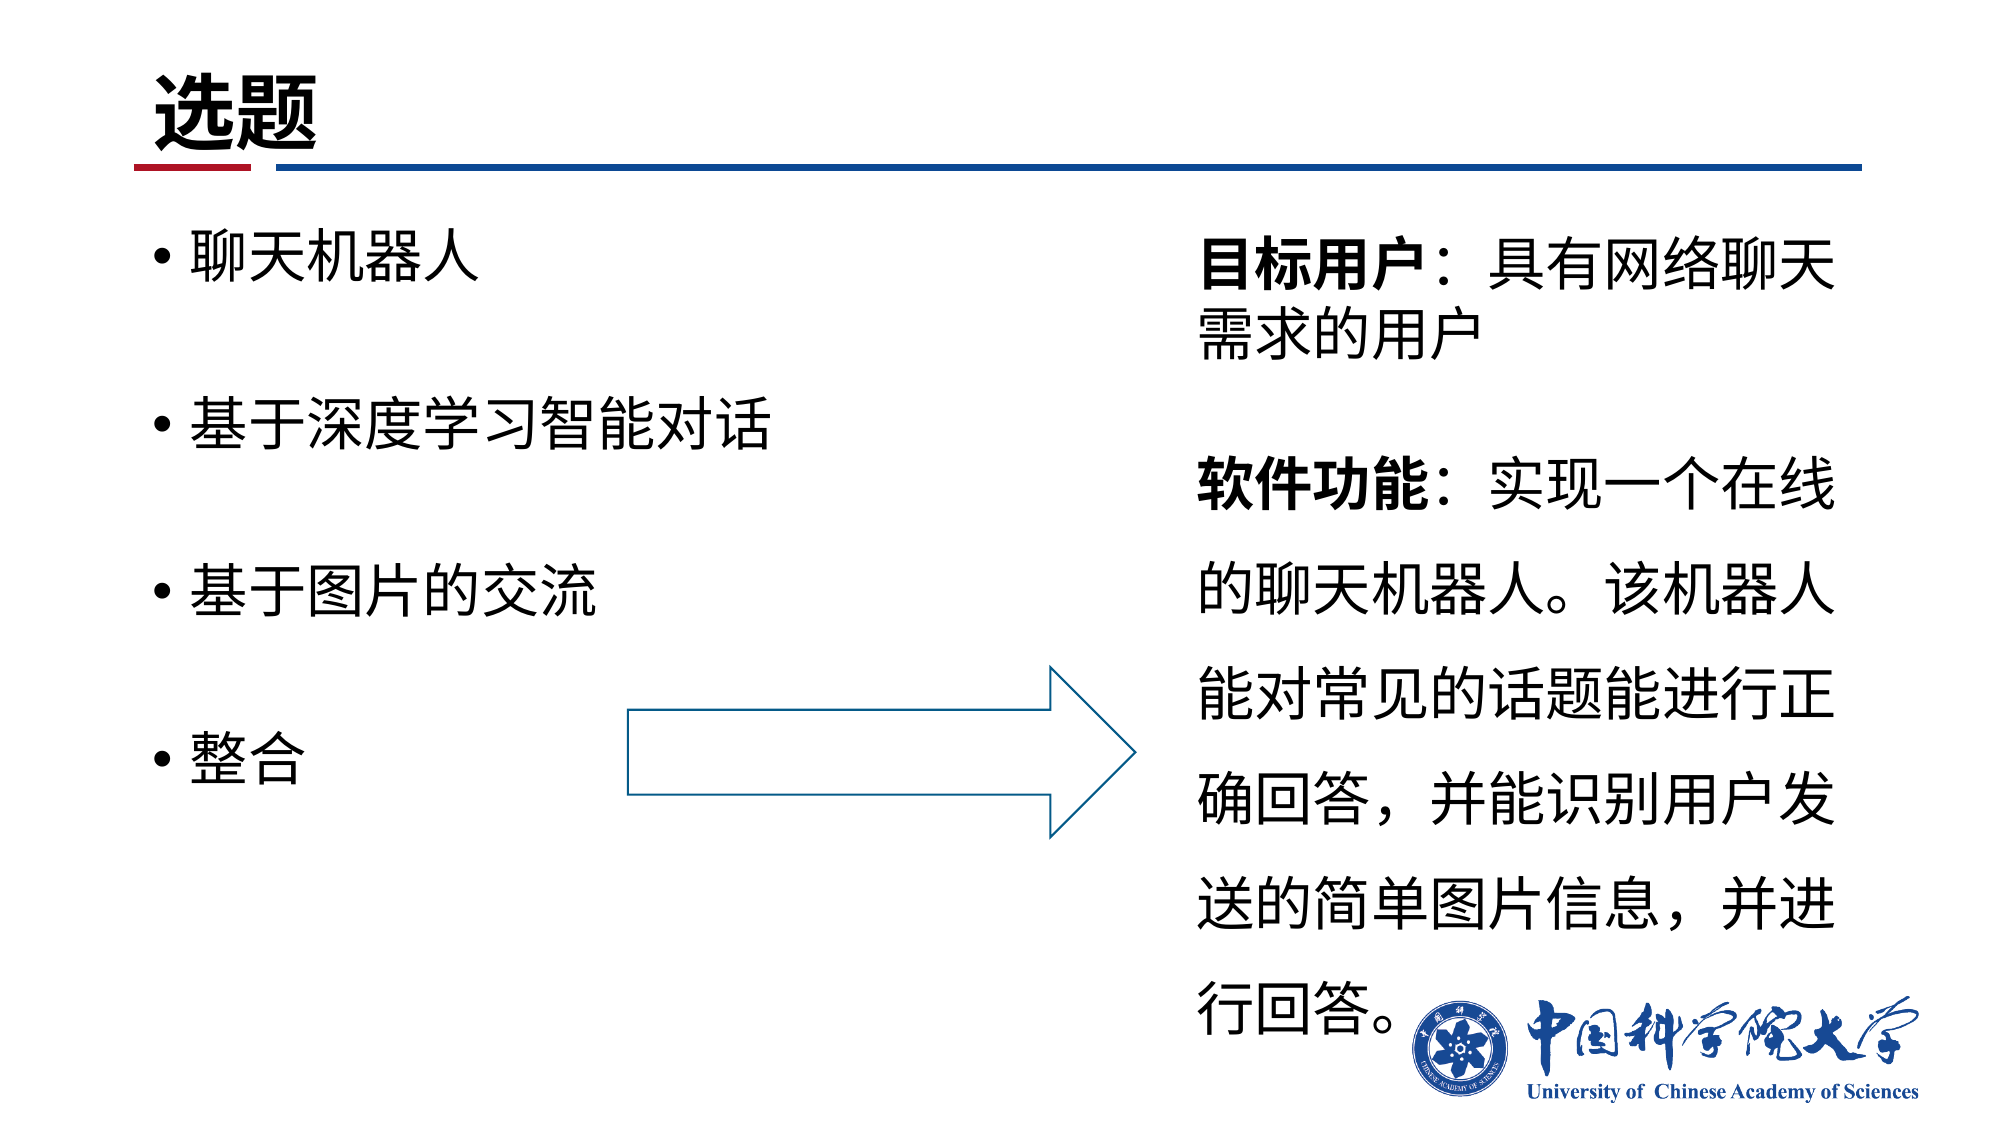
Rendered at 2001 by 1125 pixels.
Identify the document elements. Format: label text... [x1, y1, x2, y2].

list 聊天机器人 基于深度学习智能对话 基于图片的交流 整合 [137, 219, 1863, 1051]
picture [1412, 996, 1919, 1103]
title 选题 [137, 0, 1863, 168]
text_box 目标用户：具有网络聊天需求的用户 软件功能：实现一个在线的聊天机器人。该机器人能对常见的话题能进行正确回答，并能识别用户发送的简单图片信息，并进行回答。 [1181, 219, 1883, 1050]
text_box [626, 664, 1137, 840]
